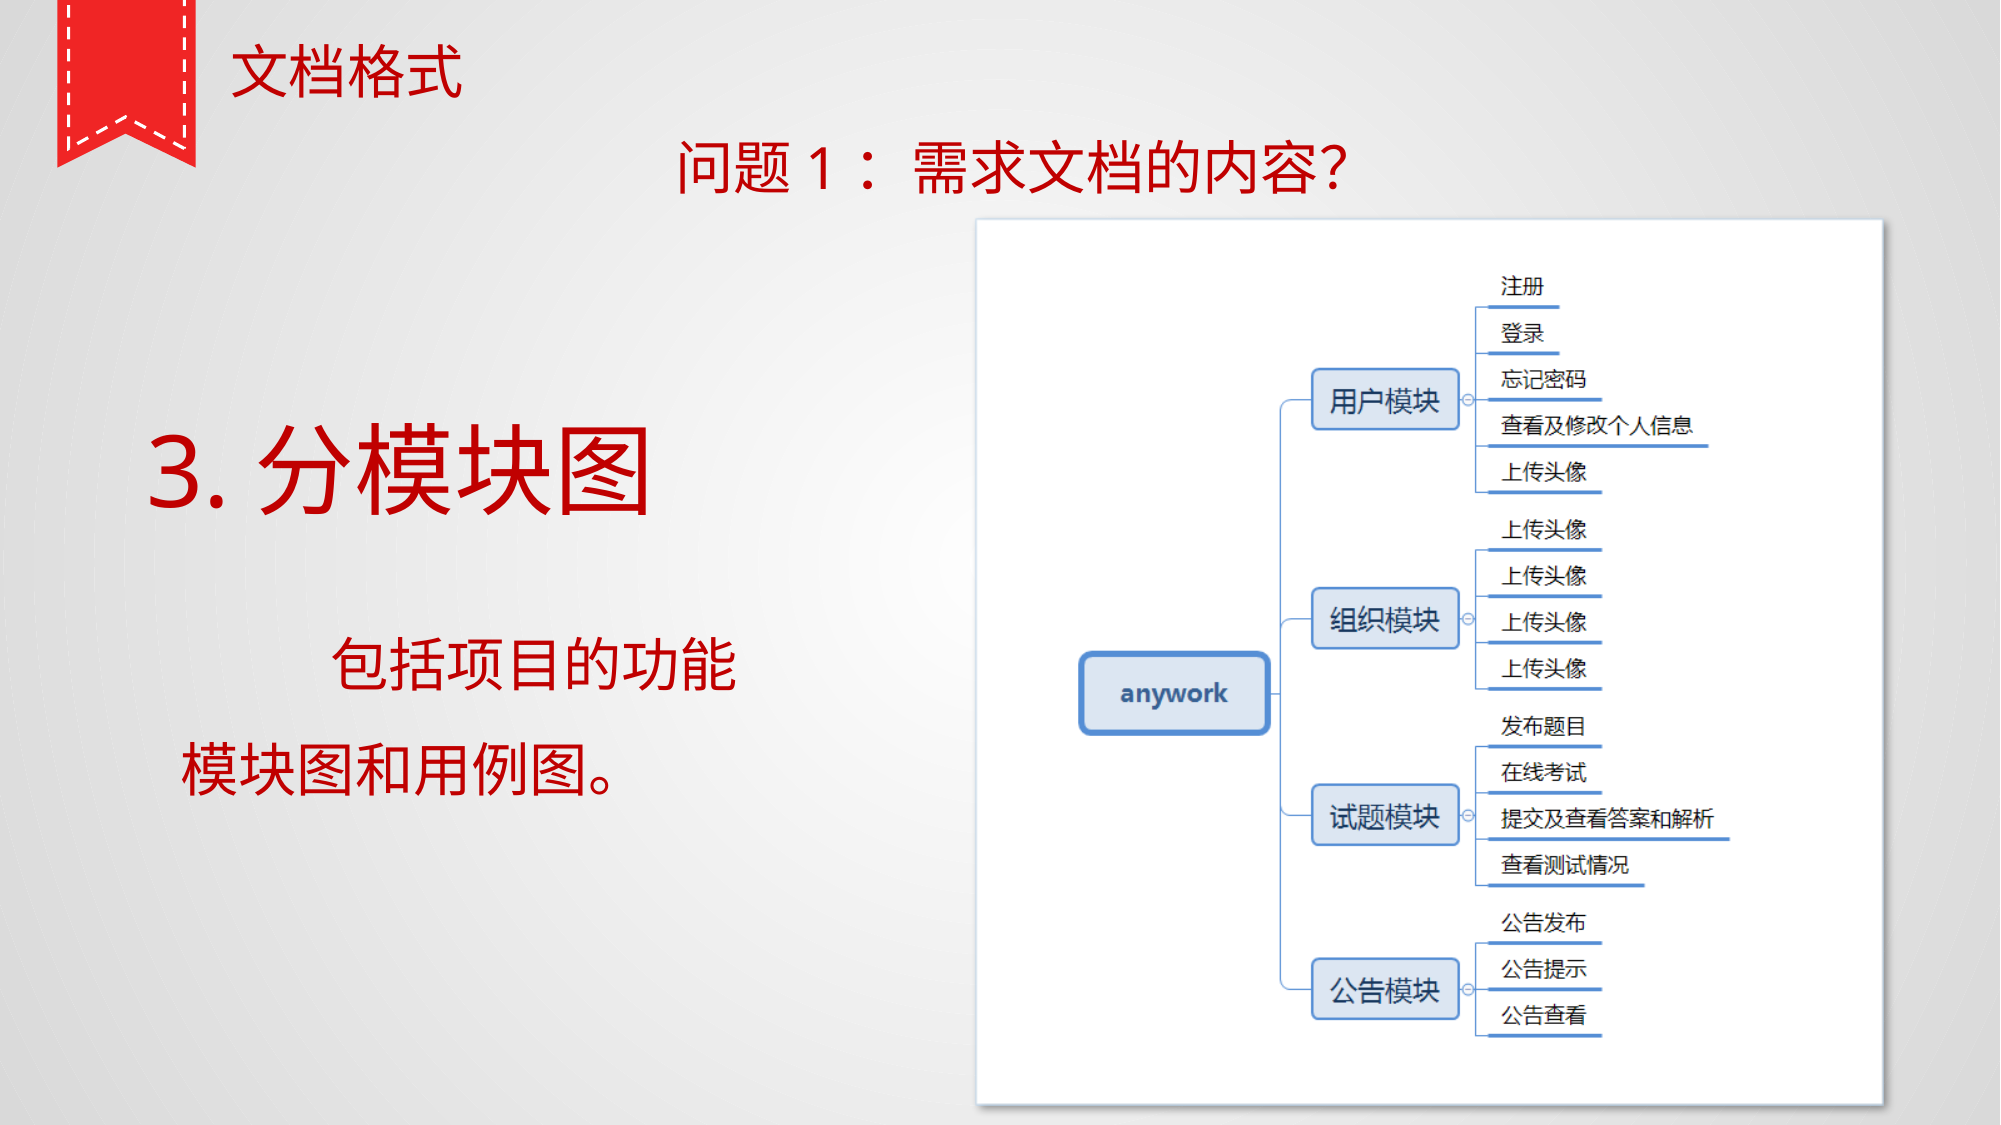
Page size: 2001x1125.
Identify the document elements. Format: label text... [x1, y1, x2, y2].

text_box 3.分模块图 [56, 340, 769, 535]
text_box [978, 221, 1881, 1103]
text_box 包括项目的功能模块图和用例图。 [90, 585, 793, 811]
text_box 问题1：需求文档的内容？ [660, 124, 1340, 209]
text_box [56, 0, 196, 168]
text_box 文档格式 [216, 28, 588, 113]
picture [1032, 259, 1763, 1064]
